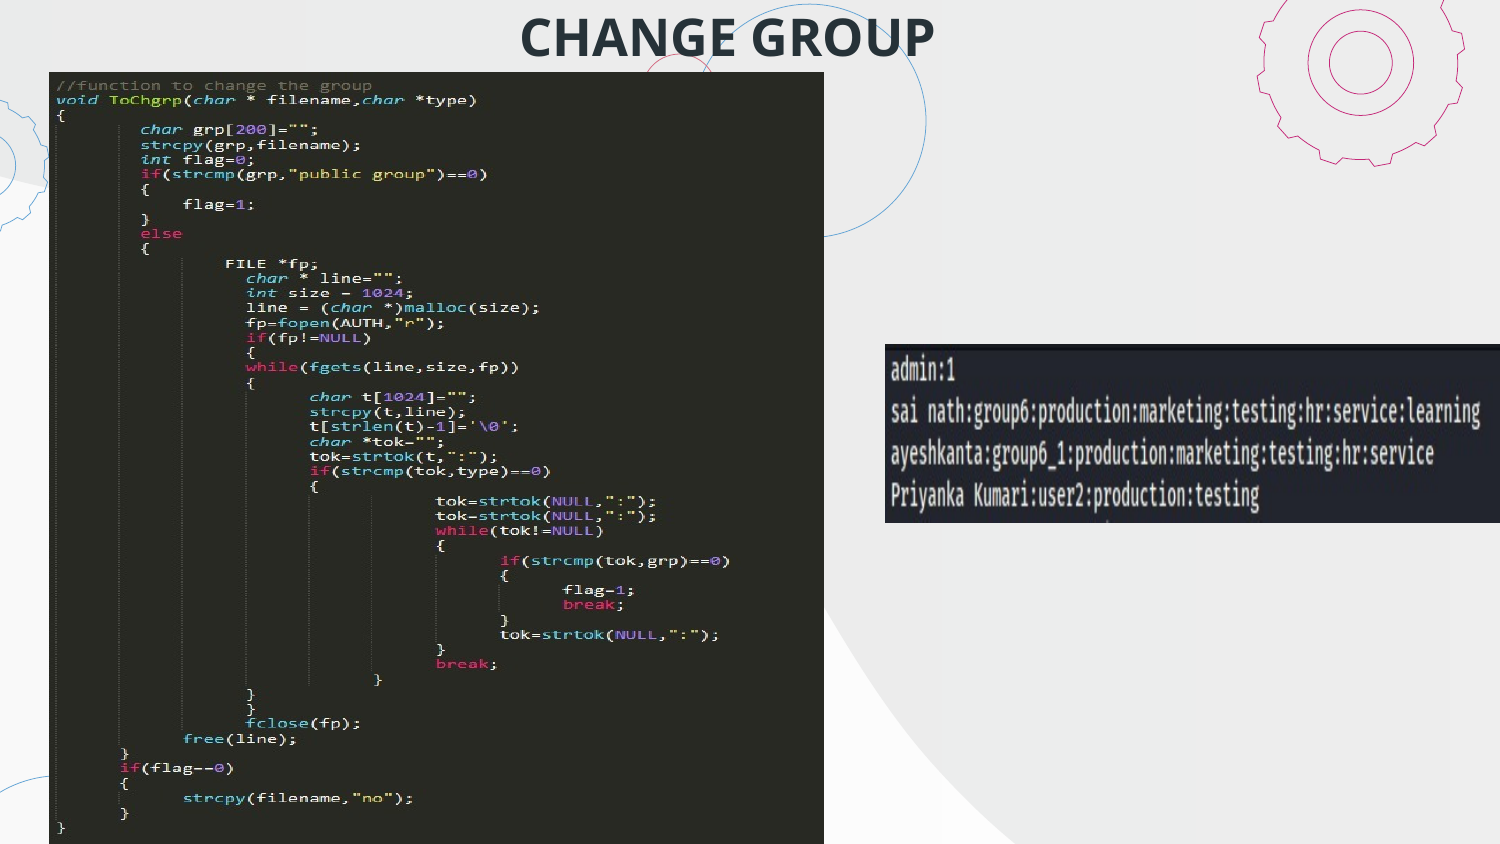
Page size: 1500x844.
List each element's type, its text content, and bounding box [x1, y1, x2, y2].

picture [884, 344, 1500, 524]
picture [48, 71, 824, 844]
title CHANGE GROUP [180, 0, 1324, 73]
